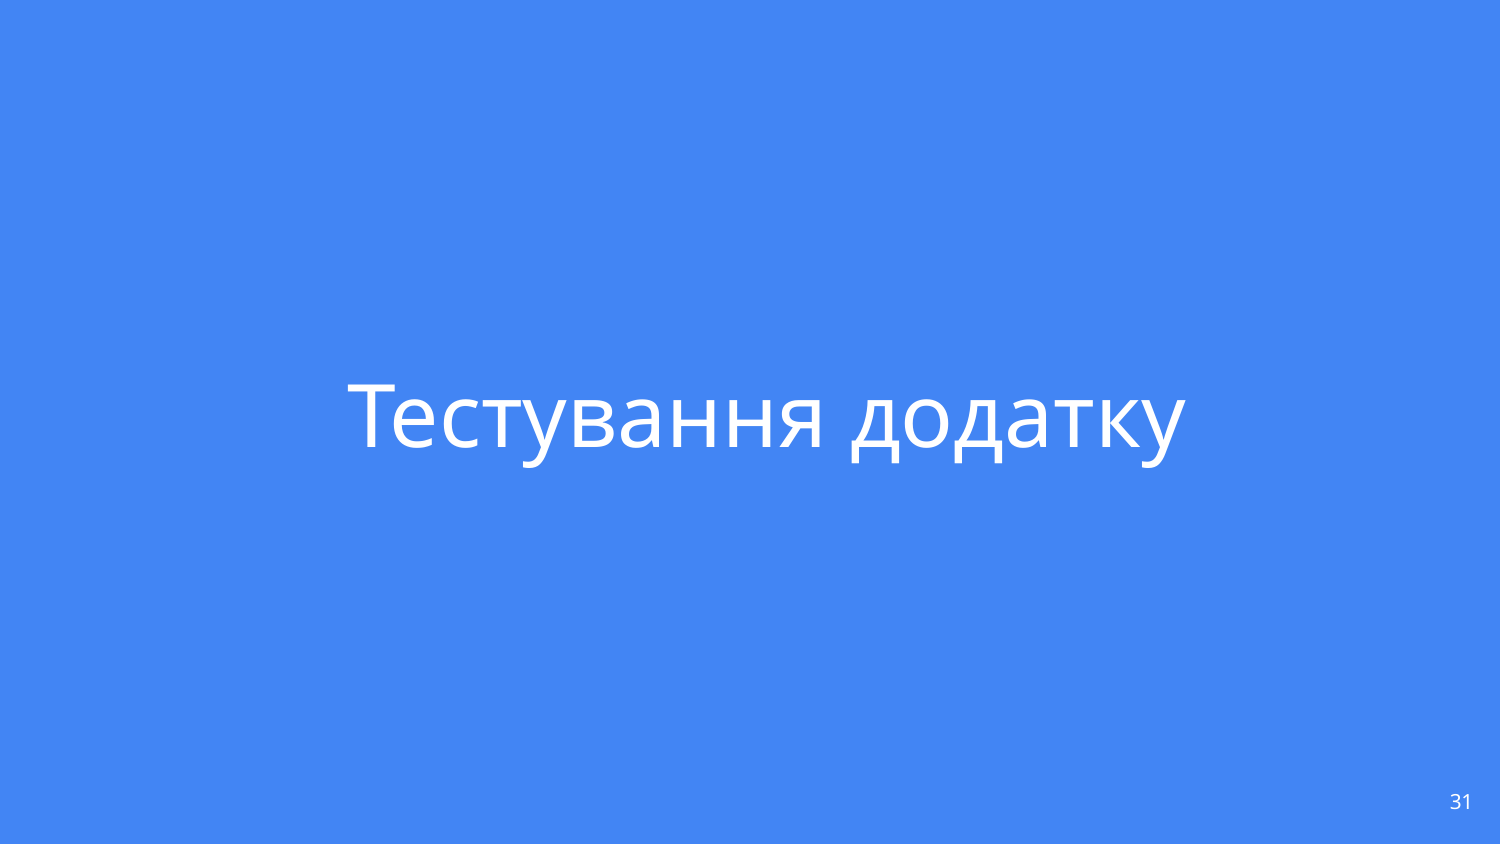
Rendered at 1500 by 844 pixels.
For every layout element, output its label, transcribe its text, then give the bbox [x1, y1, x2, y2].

title Тестування додатку [332, 329, 1217, 496]
slide_number ‹#› [1398, 770, 1489, 835]
